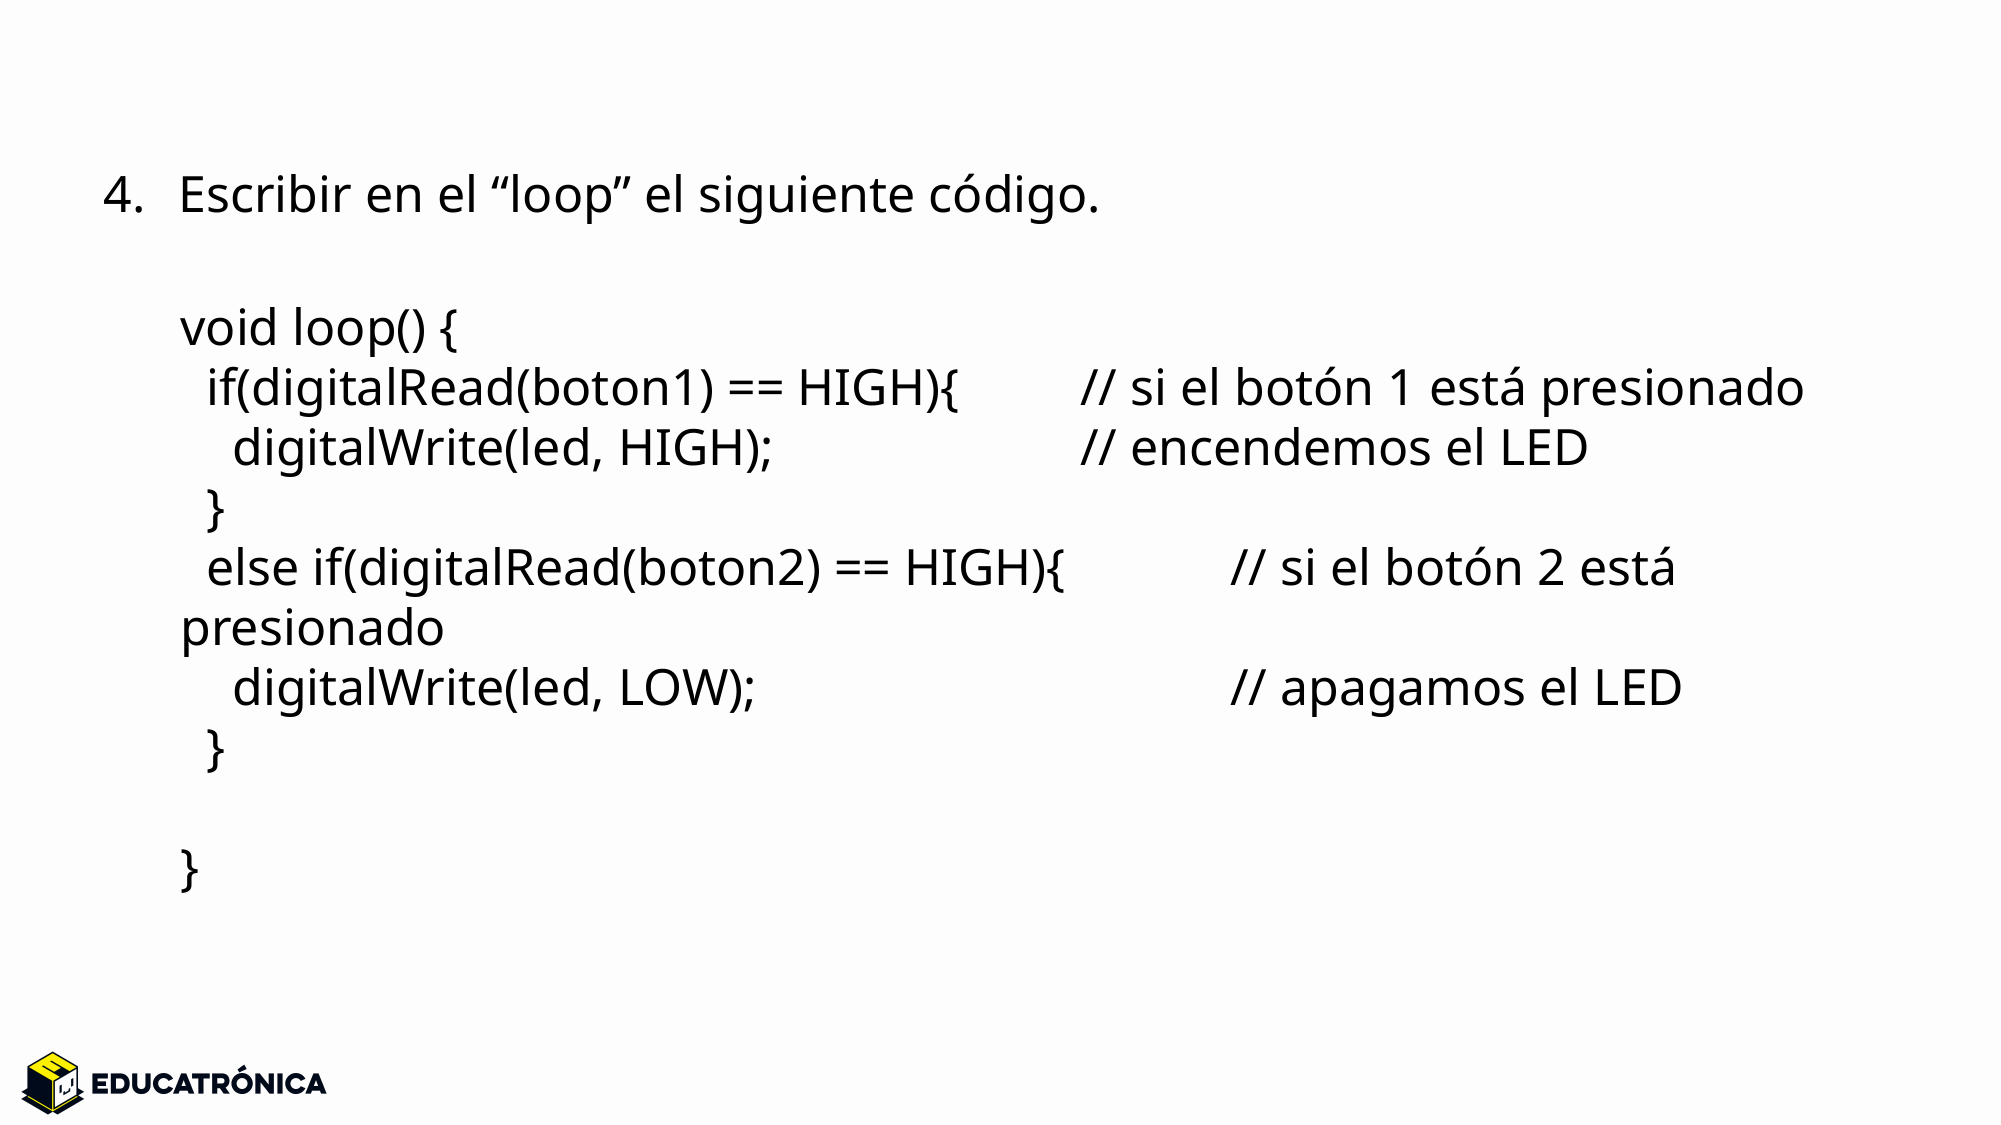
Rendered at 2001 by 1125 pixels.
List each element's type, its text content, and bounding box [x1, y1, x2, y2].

list Escribir en el “loop” el siguiente código. [88, 162, 1912, 1037]
picture [19, 1048, 330, 1118]
text_box void loop() { if(digitalRead(boton1) == HIGH){ // si el botón 1 está presionado digitalWrite(led, HIGH); // encendemos el LED } else if(digitalRead(boton2) == HIGH){ // si el botón 2 está presionado digitalWrite(led, LOW); // apagamos el LED } } [165, 287, 1835, 963]
